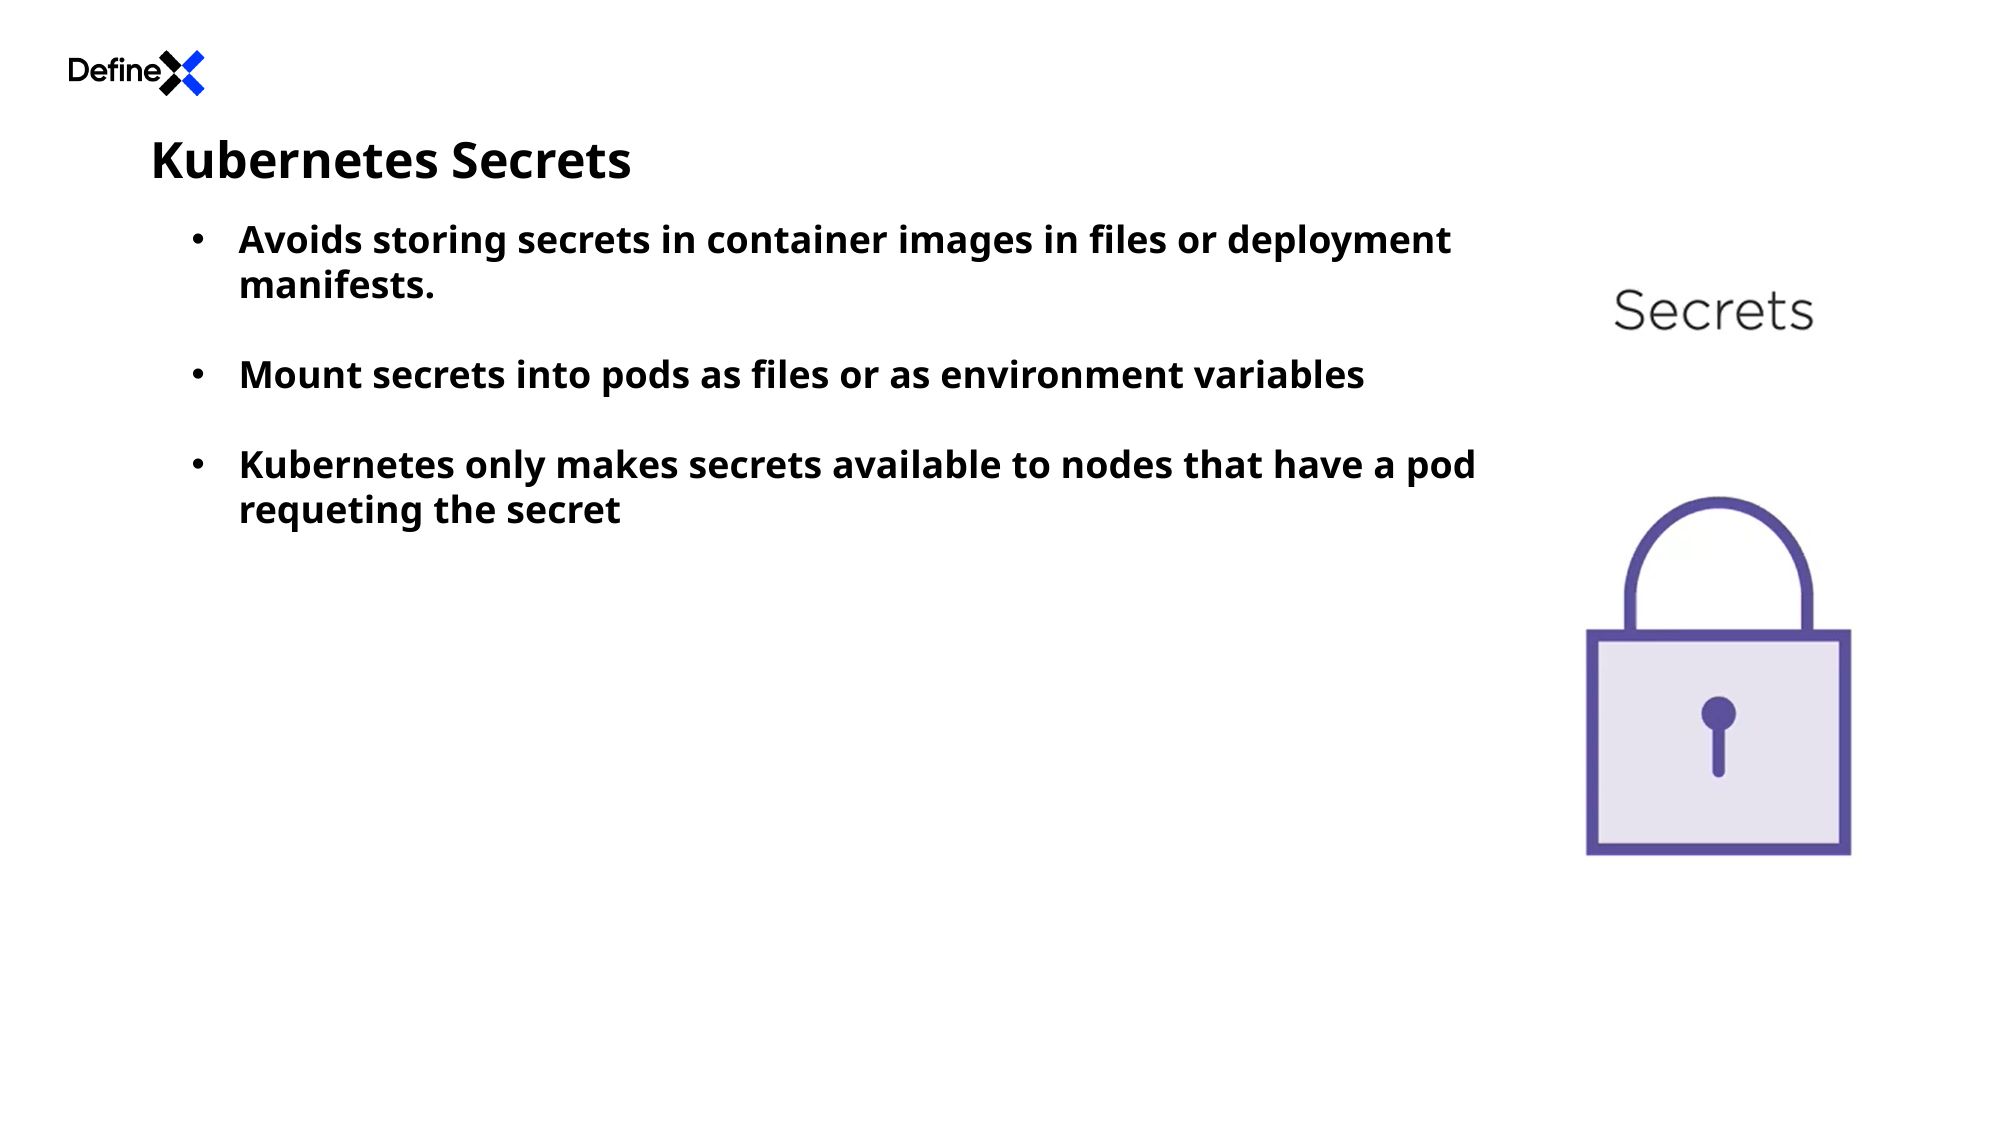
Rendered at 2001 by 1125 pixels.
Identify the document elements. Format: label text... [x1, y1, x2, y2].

text_box Kubernetes Secrets [135, 121, 881, 196]
picture [1500, 253, 1929, 914]
picture [61, 42, 210, 103]
text_box Avoids storing secrets in container images in files or deployment manifests. Mount secrets into pods as files or as environment variables Kubernetes only makes secrets available to nodes that have a pod requeting the secret [176, 208, 1501, 584]
